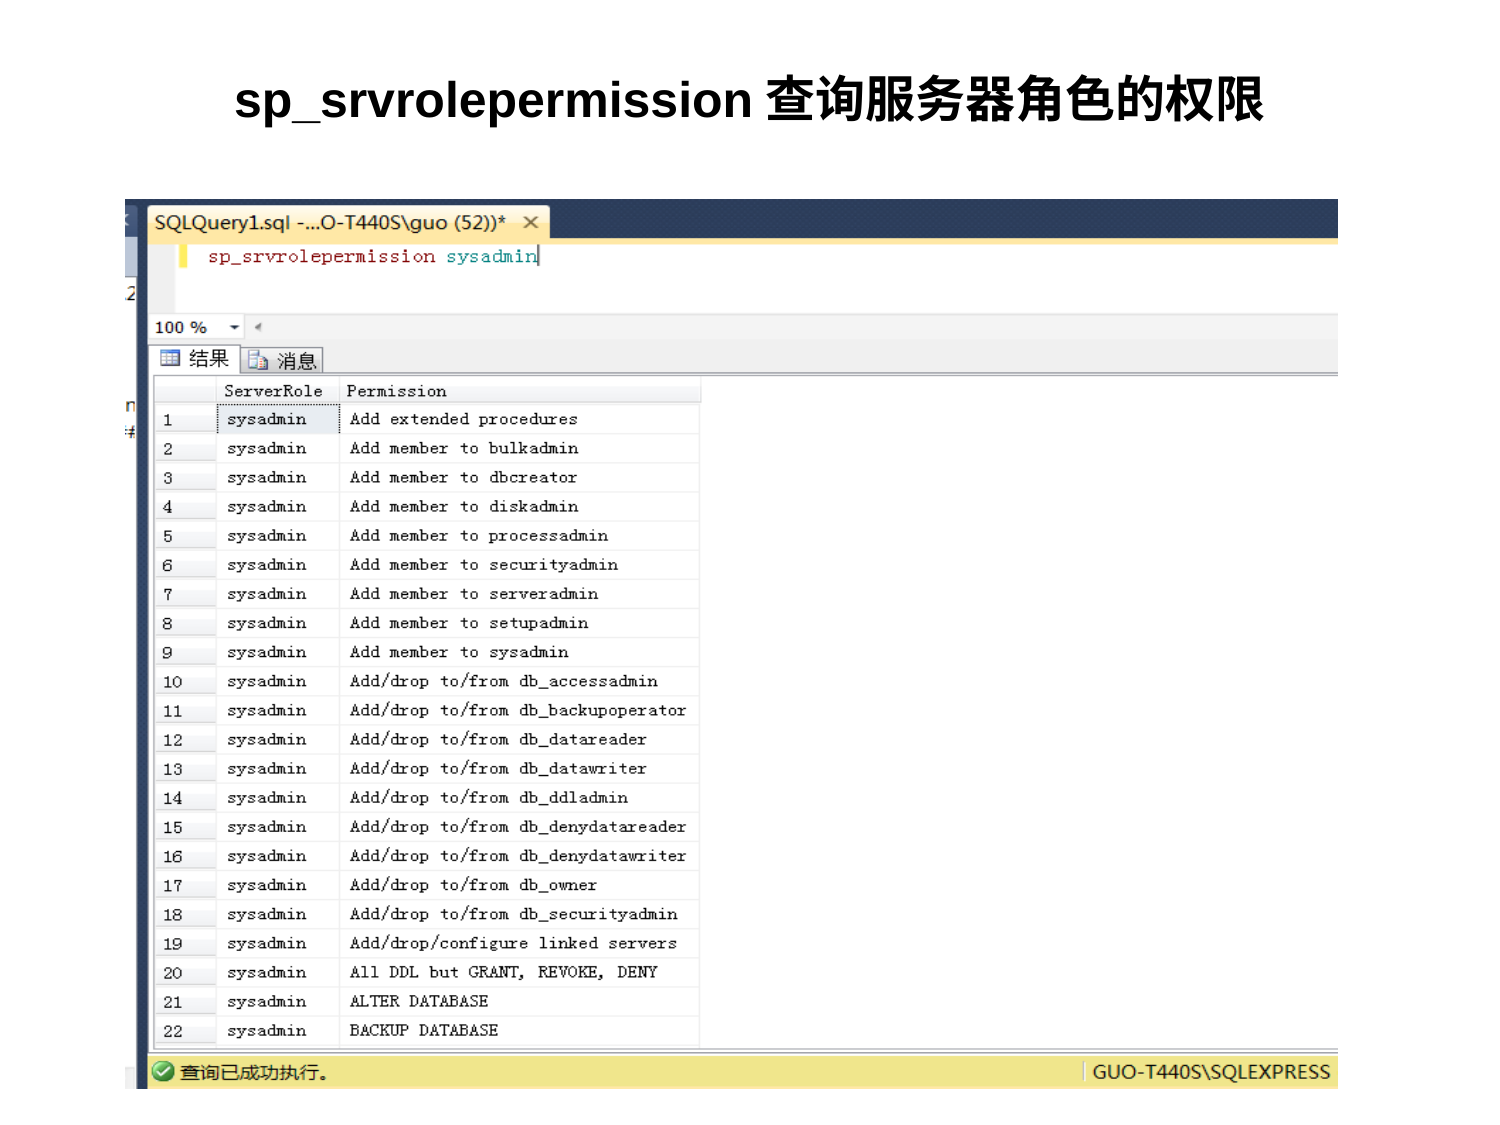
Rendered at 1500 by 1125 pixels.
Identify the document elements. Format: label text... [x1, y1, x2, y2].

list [124, 199, 1338, 1090]
title sp_srvrolepermission查询服务器角色的权限 [75, 45, 1425, 150]
